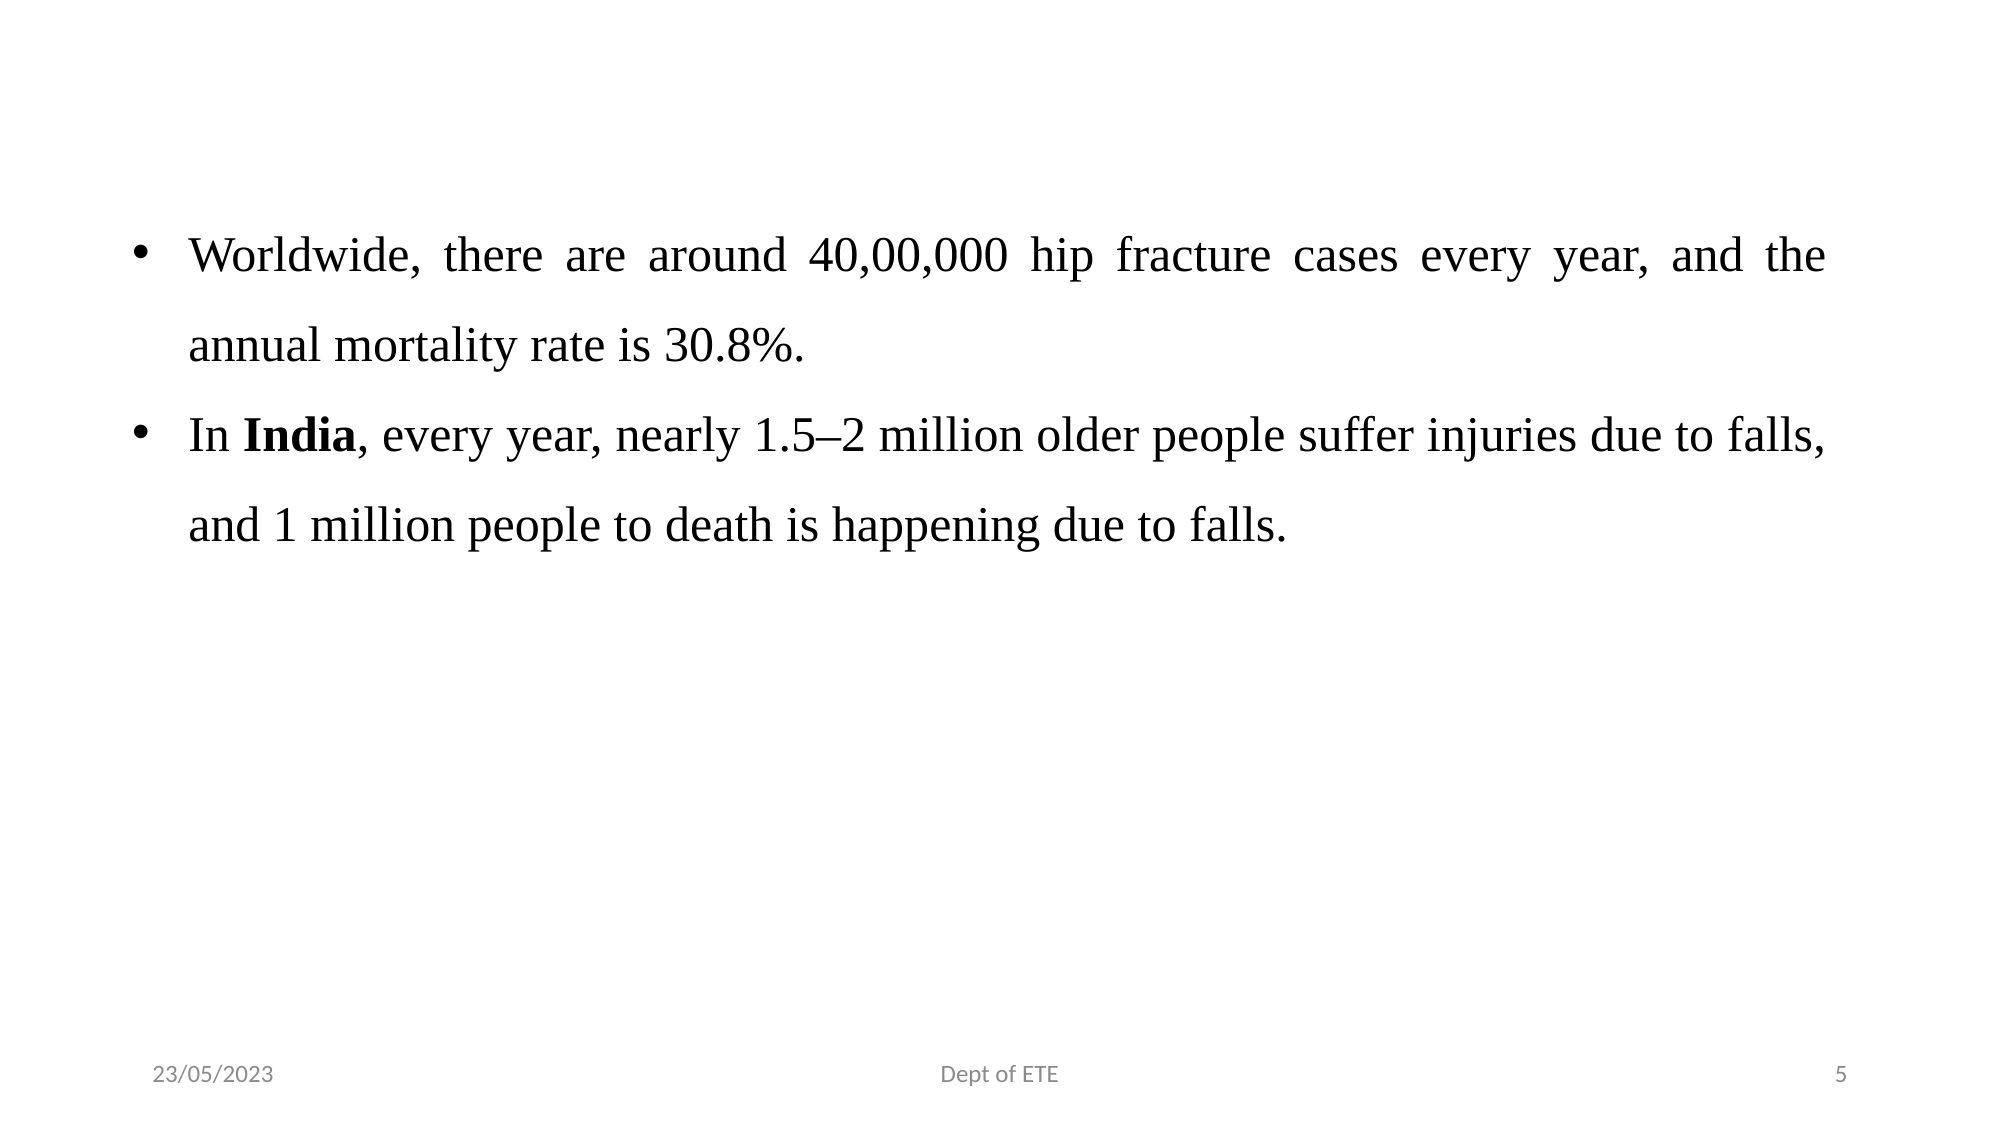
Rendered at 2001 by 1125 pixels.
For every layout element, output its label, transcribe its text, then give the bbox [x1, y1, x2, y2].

slide_number 5 [1412, 1042, 1863, 1103]
footer Dept of ETE [662, 1042, 1338, 1103]
text_box Worldwide, there are around 40,00,000 hip fracture cases every year, and the annual mortality rate is 30.8%. In India, every year, nearly 1.5–2 million older people suffer injuries due to falls, and 1 million people to death is happening due to falls. [117, 183, 1843, 559]
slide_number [137, 1042, 588, 1103]
